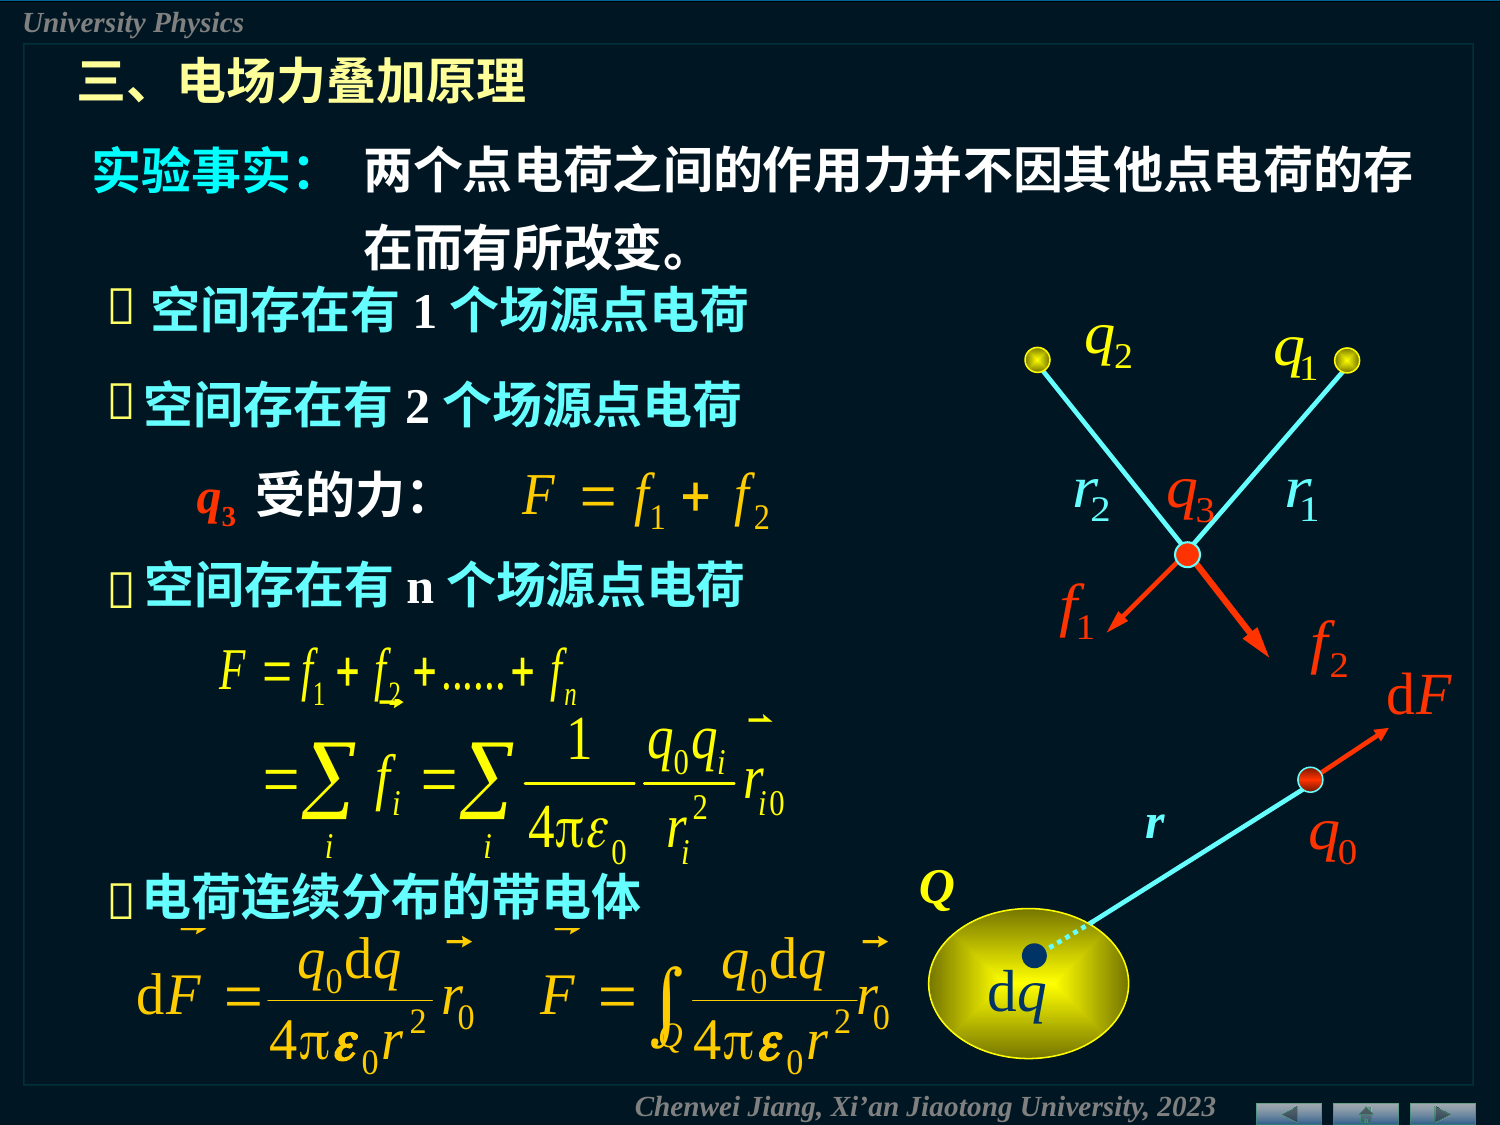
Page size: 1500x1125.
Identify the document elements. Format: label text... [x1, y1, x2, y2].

text_box 电荷连续分布的带电体 [126, 857, 1024, 933]
text_box [1025, 347, 1051, 373]
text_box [252, 699, 794, 878]
text_box q3 受的力： [181, 456, 465, 540]
text_box [1297, 767, 1323, 793]
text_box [134, 928, 479, 1079]
text_box  [91, 361, 151, 437]
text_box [1068, 455, 1112, 525]
text_box [1106, 562, 1177, 633]
text_box  [91, 861, 151, 937]
text_box [1334, 347, 1360, 373]
text_box [1321, 728, 1389, 773]
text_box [535, 928, 892, 1079]
text_box [1196, 564, 1270, 658]
text_box [1021, 943, 1047, 963]
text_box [1383, 656, 1459, 720]
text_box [1281, 455, 1318, 525]
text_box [1294, 607, 1350, 681]
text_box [1304, 798, 1358, 870]
text_box 空间存在有n个场源点电荷 [129, 546, 935, 622]
text_box Q [903, 846, 970, 921]
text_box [211, 620, 585, 720]
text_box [1045, 569, 1094, 643]
text_box [928, 908, 1129, 1059]
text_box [1269, 314, 1318, 384]
text_box 两个点电荷之间的作用力并不因其他点电荷的存在而有所改变。 [348, 113, 1449, 285]
text_box [1175, 542, 1201, 568]
text_box 实验事实： [76, 132, 348, 207]
text_box 三、电场力叠加原理 [61, 42, 940, 118]
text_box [1163, 455, 1216, 528]
text_box 空间存在有2个场源点电荷 [128, 365, 845, 441]
text_box  [91, 550, 151, 626]
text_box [984, 964, 1050, 1030]
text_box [1080, 302, 1136, 372]
text_box 空间存在有1个场源点电荷 [135, 271, 892, 347]
text_box r [1130, 780, 1180, 856]
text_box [517, 459, 774, 533]
text_box  [91, 267, 151, 342]
